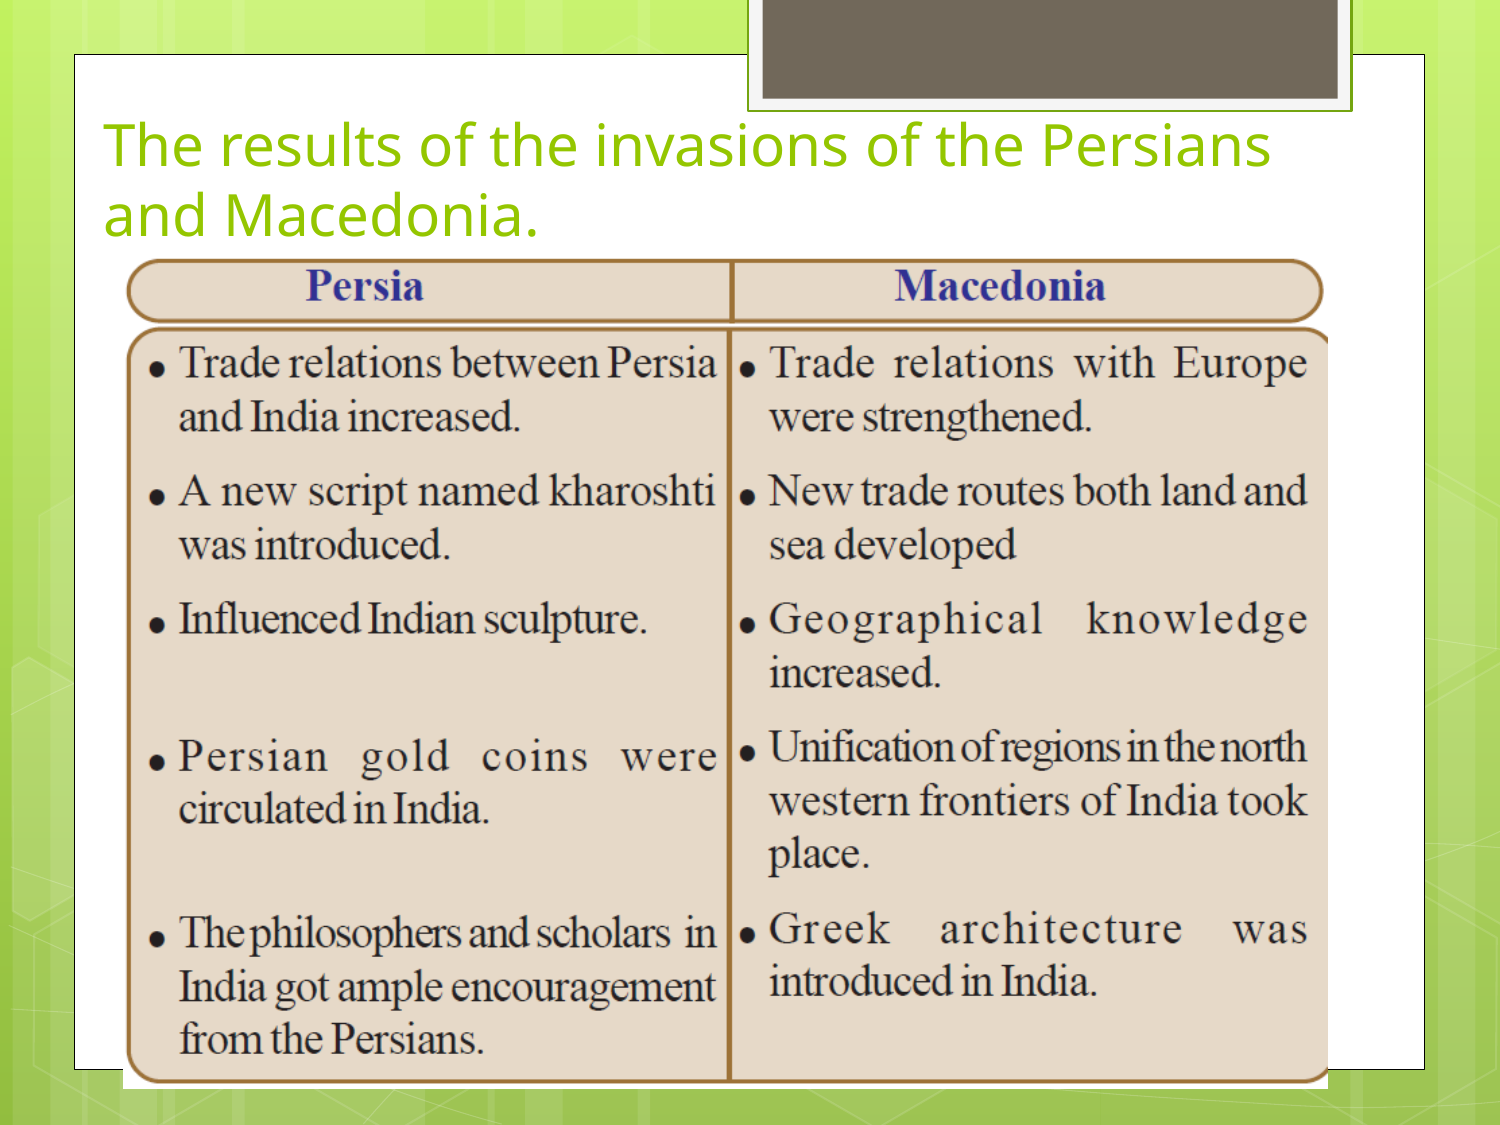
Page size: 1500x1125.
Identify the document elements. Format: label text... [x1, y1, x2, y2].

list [123, 255, 1328, 1089]
title The results of the invasions of the Persians and Macedonia. [88, 78, 1324, 256]
